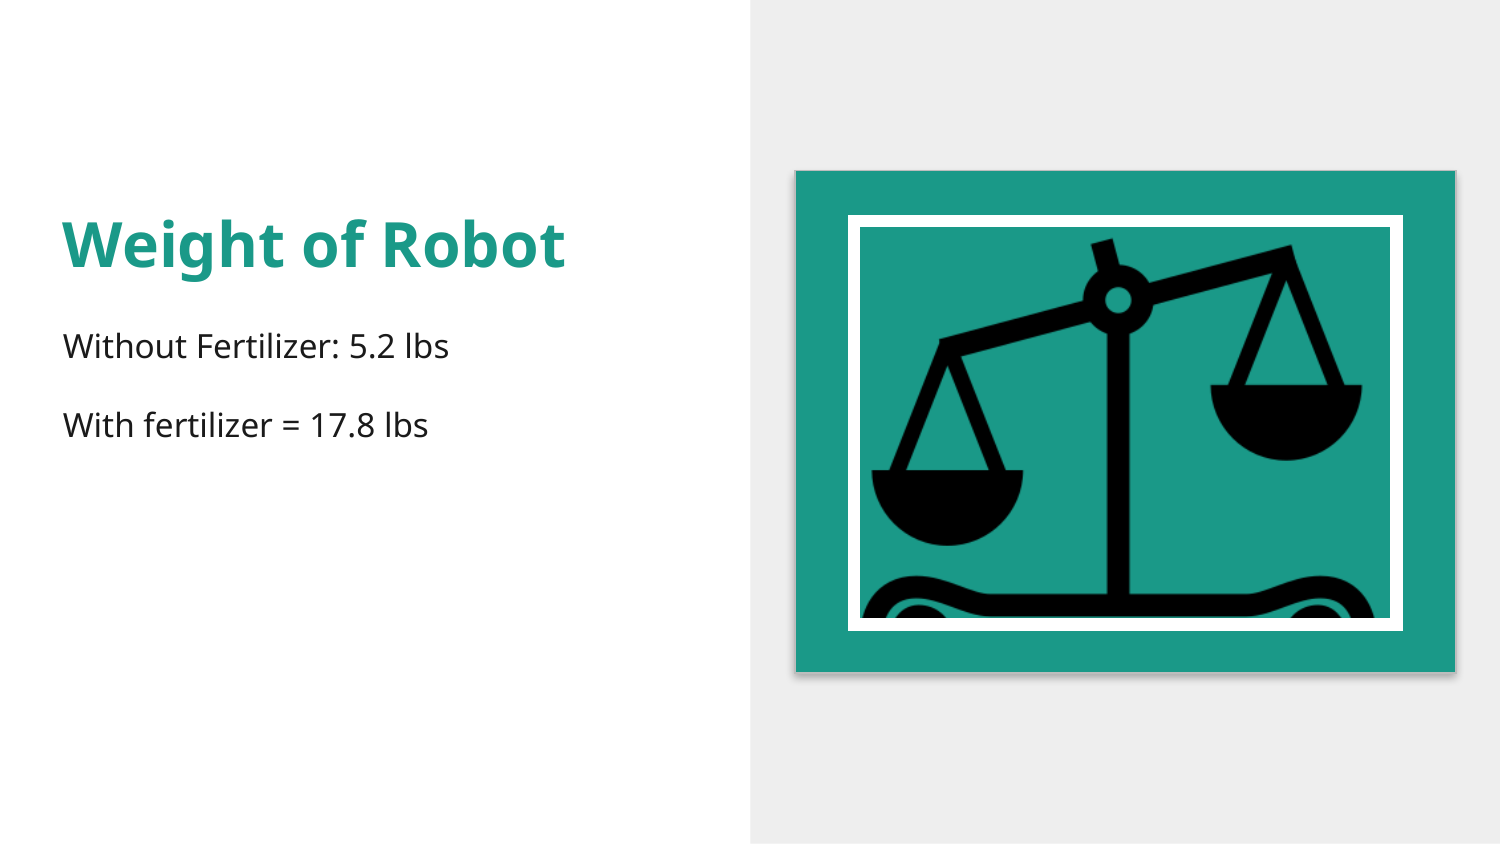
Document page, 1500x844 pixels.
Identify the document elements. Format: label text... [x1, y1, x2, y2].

picture [859, 227, 1391, 619]
list Without Fertilizer: 5.2 lbs With fertilizer = 17.8 lbs [47, 304, 701, 727]
title Weight of Robot [47, 66, 701, 295]
